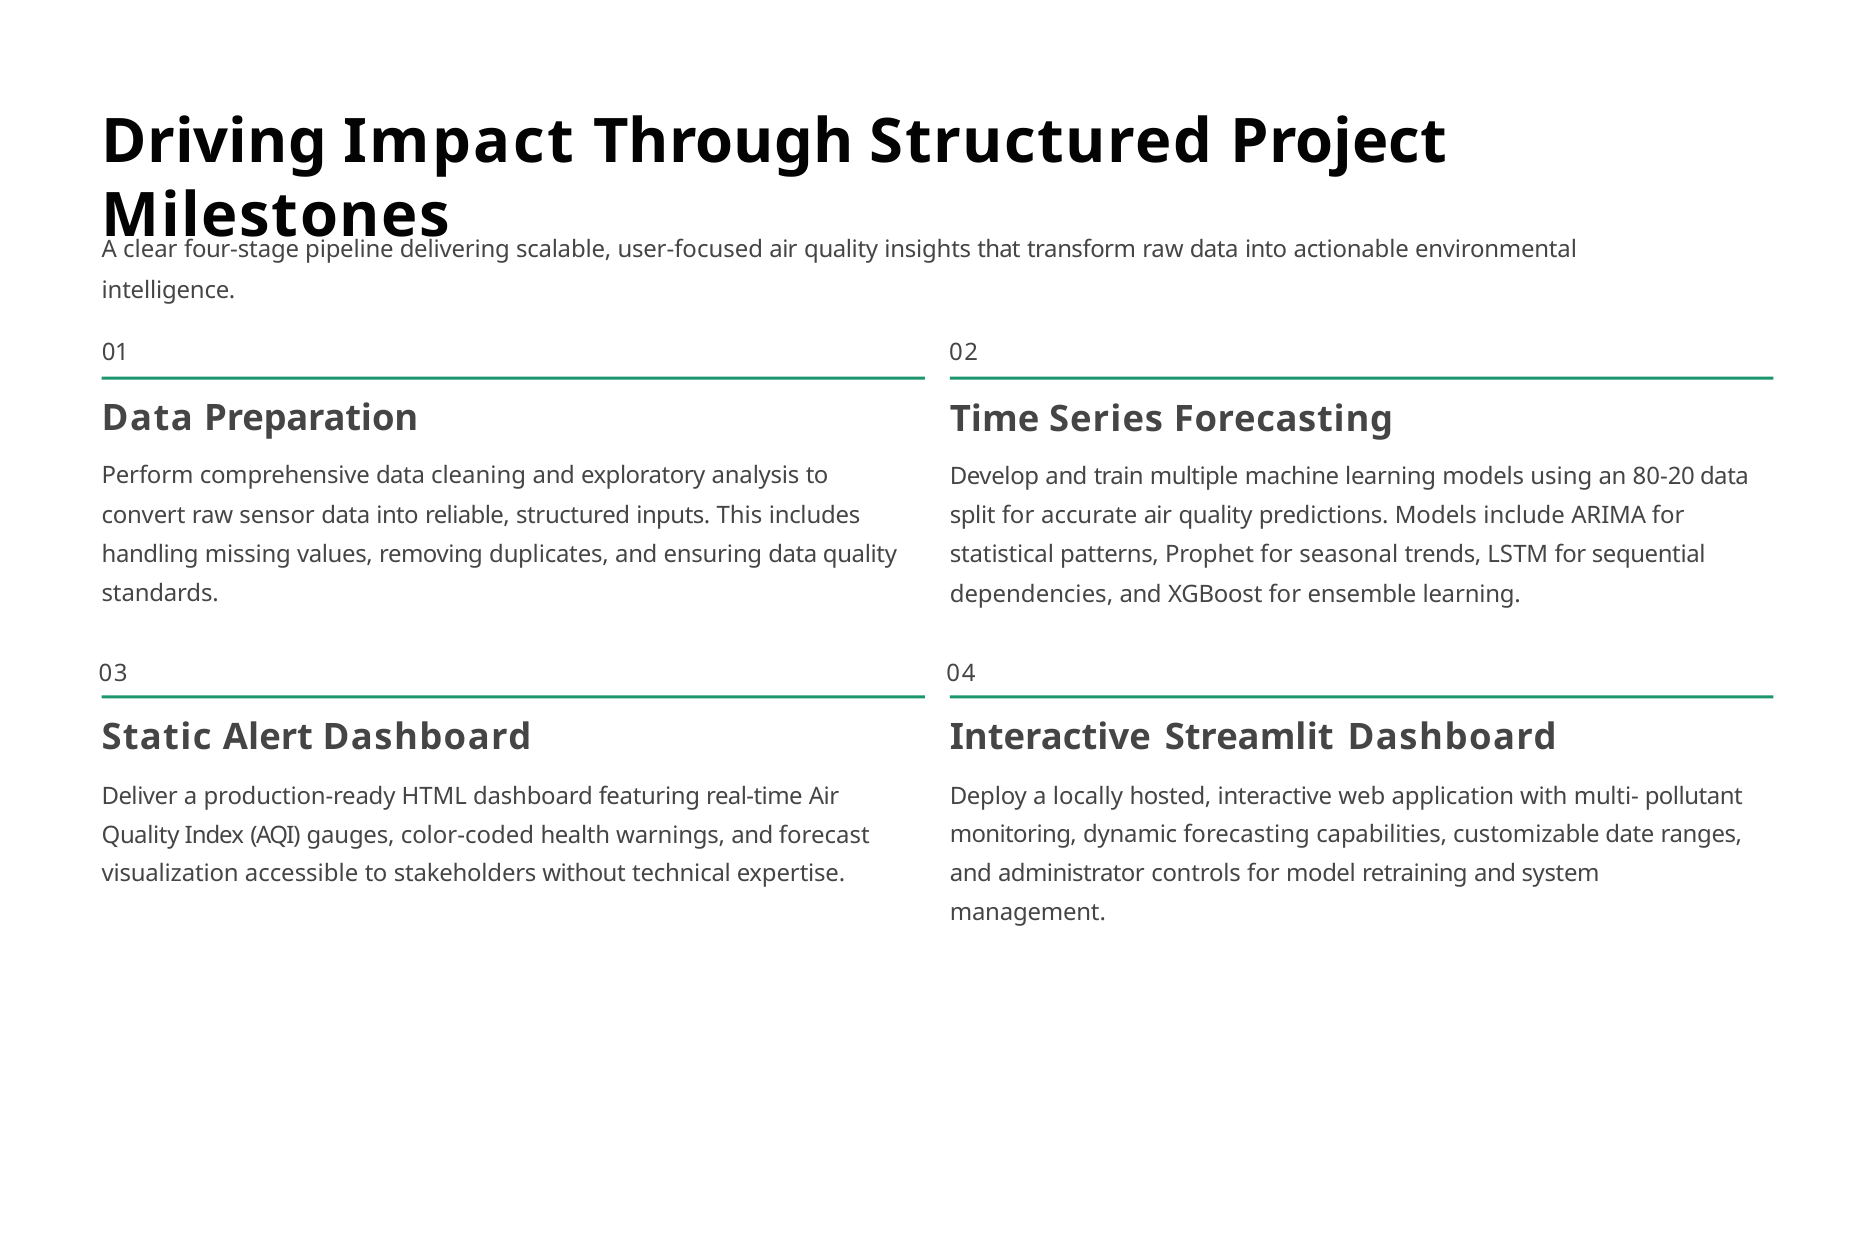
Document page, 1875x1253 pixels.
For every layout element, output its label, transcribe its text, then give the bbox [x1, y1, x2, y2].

text_box Time Series Forecasting Develop and train multiple machine learning models using an 80-20 data split for accurate air quality predictions. Models include ARIMA for statistical patterns, Prophet for seasonal trends, LSTM for sequential dependencies, and XGBoost for ensemble learning. [947, 392, 1751, 607]
text_box [101, 376, 925, 380]
text_box [101, 695, 925, 699]
text_box Static Alert Dashboard Deliver a production-ready HTML dashboard featuring real-time Air Quality Index (AQI) gauges, color-coded health warnings, and forecast visualization accessible to stakeholders without technical expertise. [99, 710, 897, 887]
text_box A clear four-stage pipeline delivering scalable, user-focused air quality insights that transform raw data into actionable environmental intelligence. 01 02 [99, 220, 1677, 366]
text_box Interactive Streamlit Dashboard Deploy a locally hosted, interactive web application with multi- pollutant monitoring, dynamic forecasting capabilities, customizable date ranges, and administrator controls for model retraining and system management. [947, 710, 1756, 926]
text_box 04 [944, 654, 981, 686]
text_box [949, 376, 1774, 380]
title Driving Impact Through Structured Project Milestones [99, 98, 1705, 311]
text_box [949, 695, 1774, 699]
list Data Preparation Perform comprehensive data cleaning and exploratory analysis to convert raw sensor data into reliable, structured inputs. This includes handling missing values, removing duplicates, and ensuring data quality standards. [99, 391, 919, 1106]
text_box 03 [96, 654, 132, 686]
